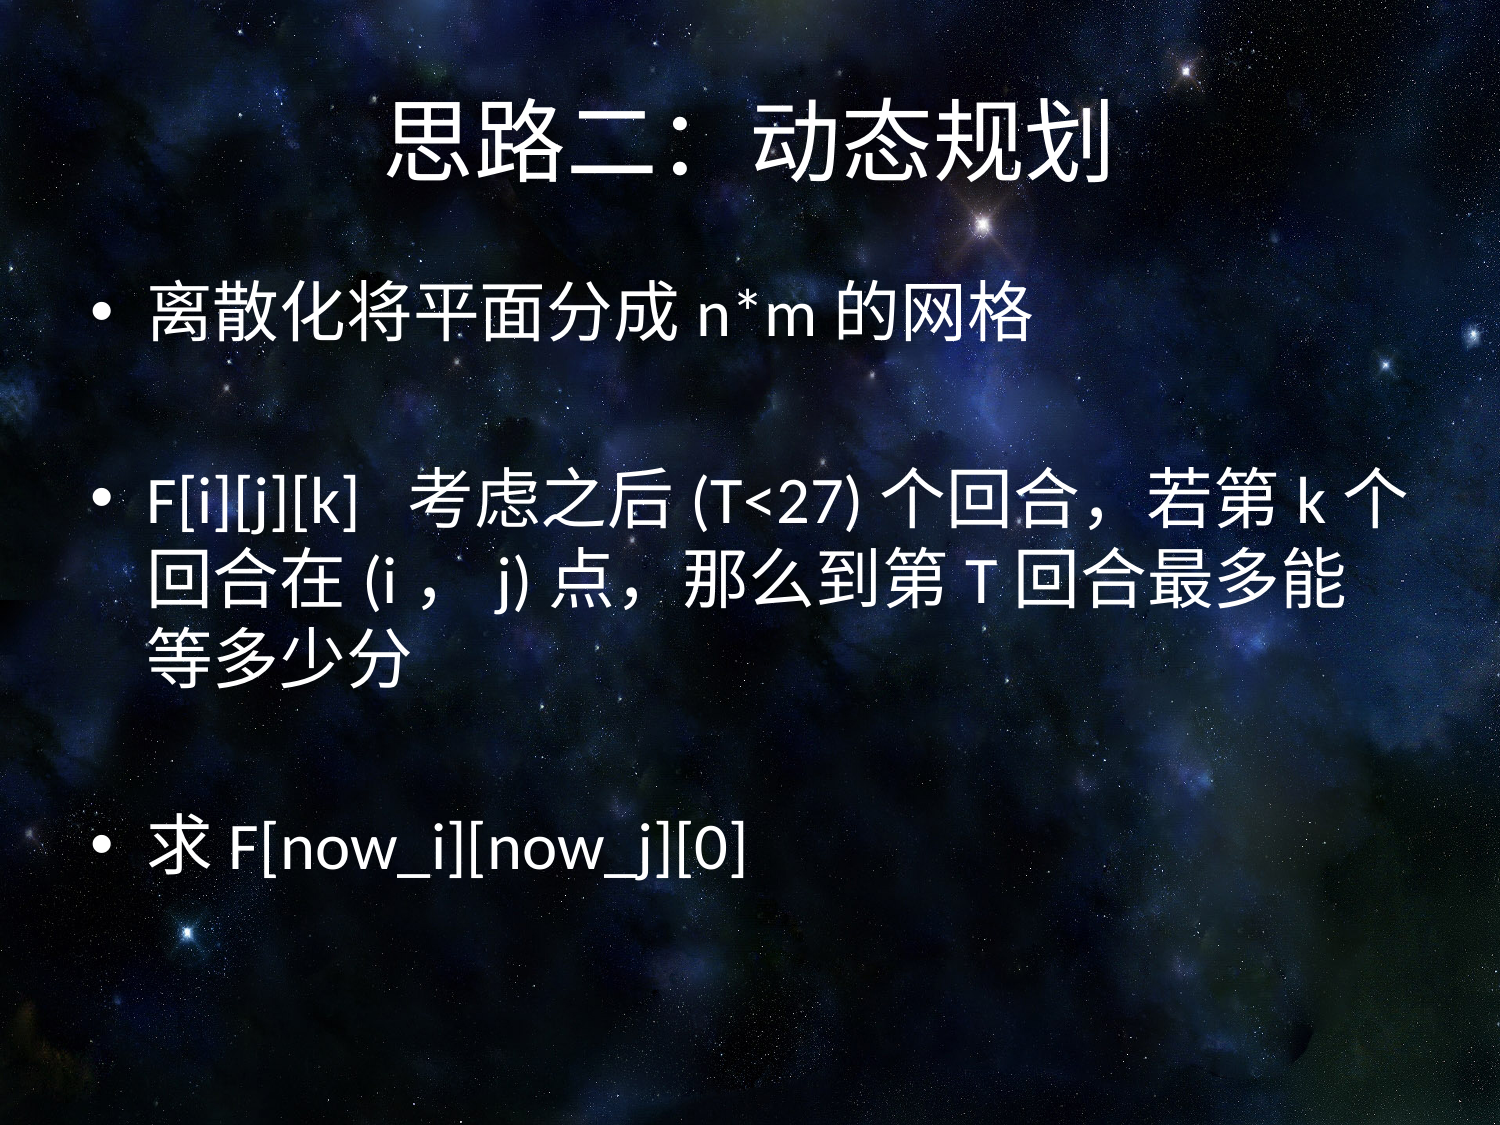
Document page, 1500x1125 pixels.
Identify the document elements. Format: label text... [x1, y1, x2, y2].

list 离散化将平面分成n*m的网格 F[i][j][k] 考虑之后(T<27)个回合，若第k个回合在(i，j)点，那么到第T回合最多能等多少分 求F[now_i][now_j][0] [75, 262, 1425, 1005]
picture [0, 0, 1500, 1125]
title 思路二：动态规划 [75, 45, 1425, 233]
